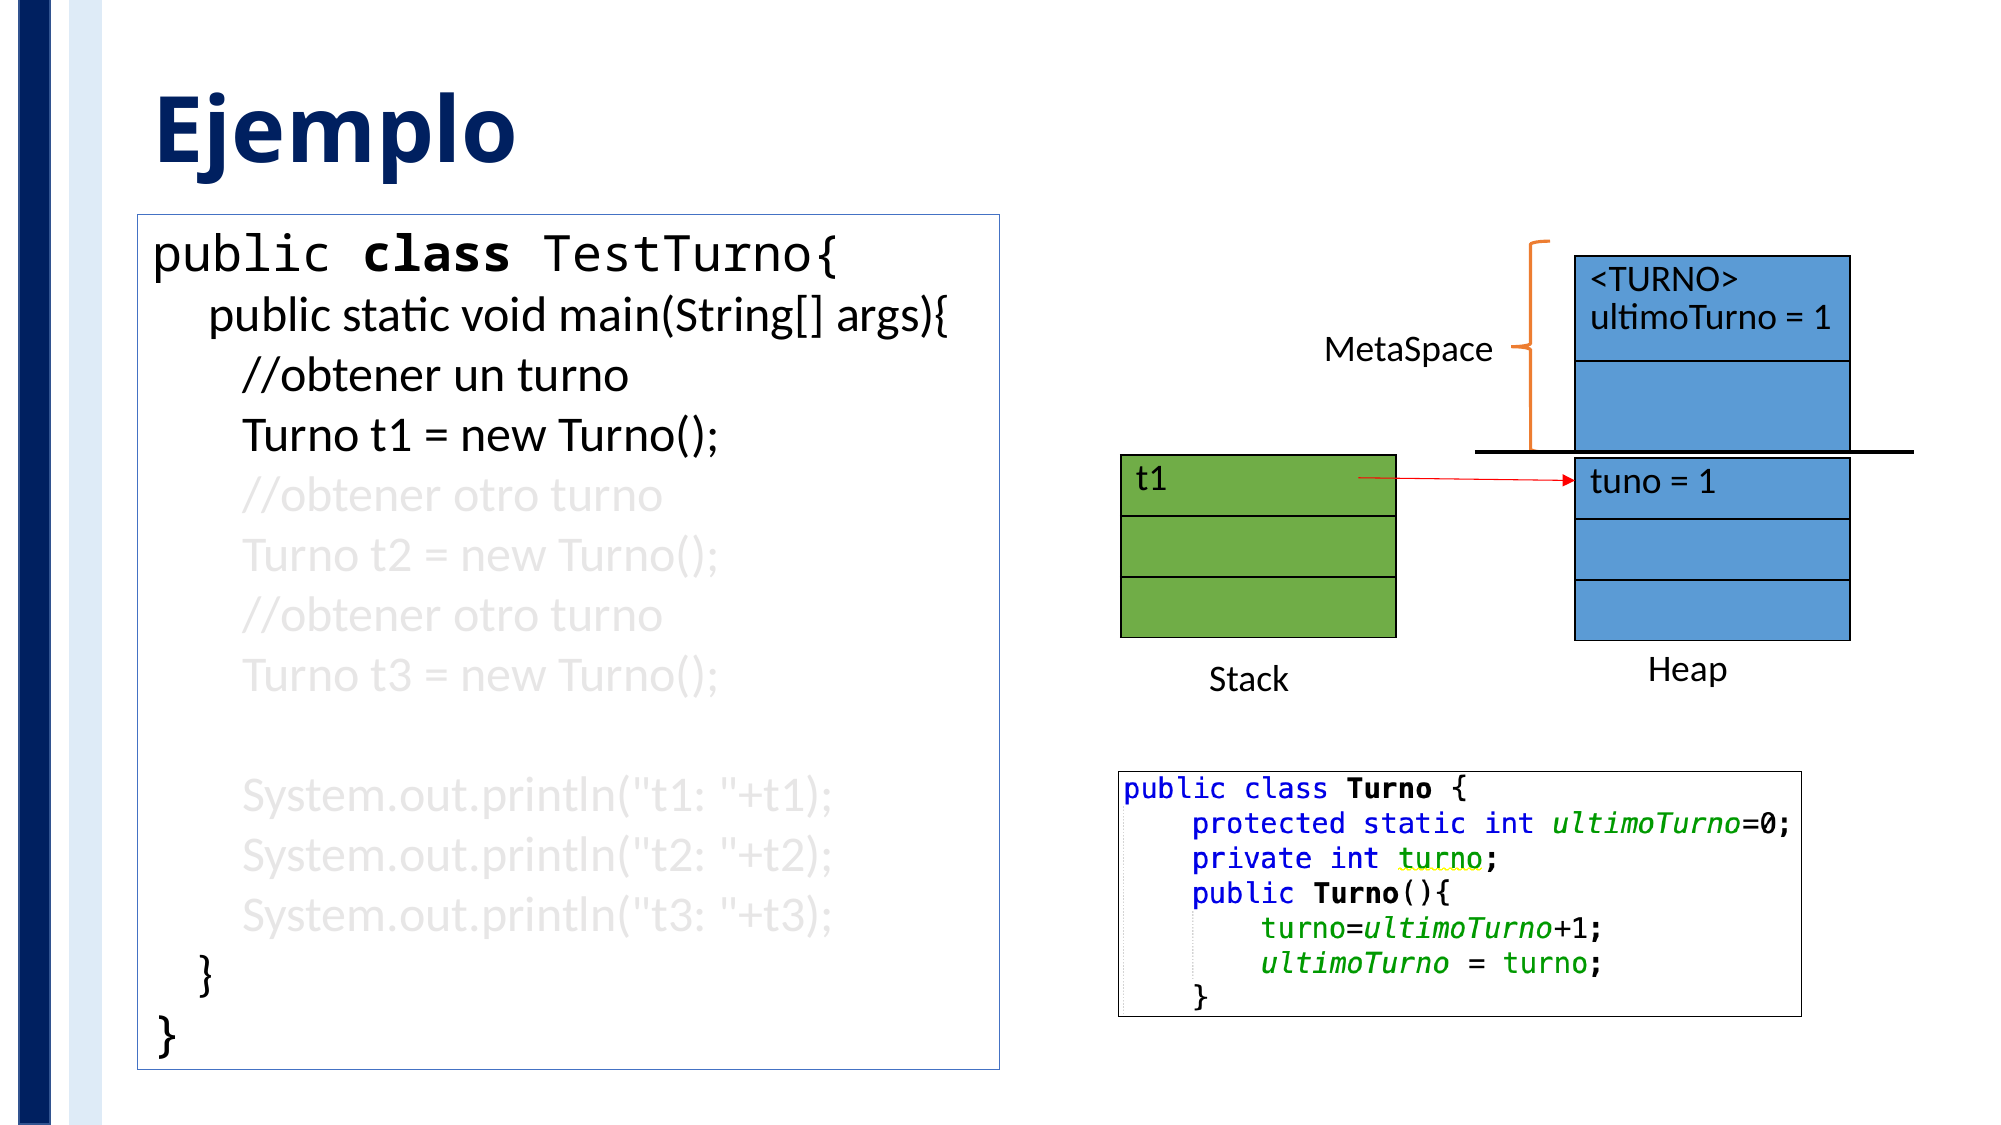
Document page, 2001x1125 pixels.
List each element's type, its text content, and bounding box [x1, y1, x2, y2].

text_box Heap [1633, 636, 1914, 697]
table_cell [1576, 520, 1849, 579]
table_header t1 [1122, 456, 1395, 515]
table_header <TURNO> ultimoTurno = 1 [1576, 257, 1849, 360]
text_box public class TestTurno{ public static void main(String[] args){ //obtener un turno Turno t1 = new Turno(); //obtener otro turno Turno t2 = new Turno(); //obtener otro turno Turno t3 = new Turno(); System.out.println("t1: "+t1); System.out.println("t2: "+t2); System.out.println("t3: "+t3); } } [137, 214, 1000, 1070]
table_cell [1576, 362, 1849, 450]
text_box [1511, 239, 1551, 450]
title Ejemplo [137, 23, 1863, 242]
table_cell [1576, 581, 1849, 640]
picture [1117, 771, 1802, 1017]
text_box Stack [1194, 646, 1475, 706]
table_cell [1122, 517, 1395, 576]
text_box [1358, 477, 1575, 481]
table_cell [1122, 578, 1395, 637]
table_header tuno = 1 [1576, 459, 1849, 518]
text_box MetaSpace [1308, 316, 1528, 377]
